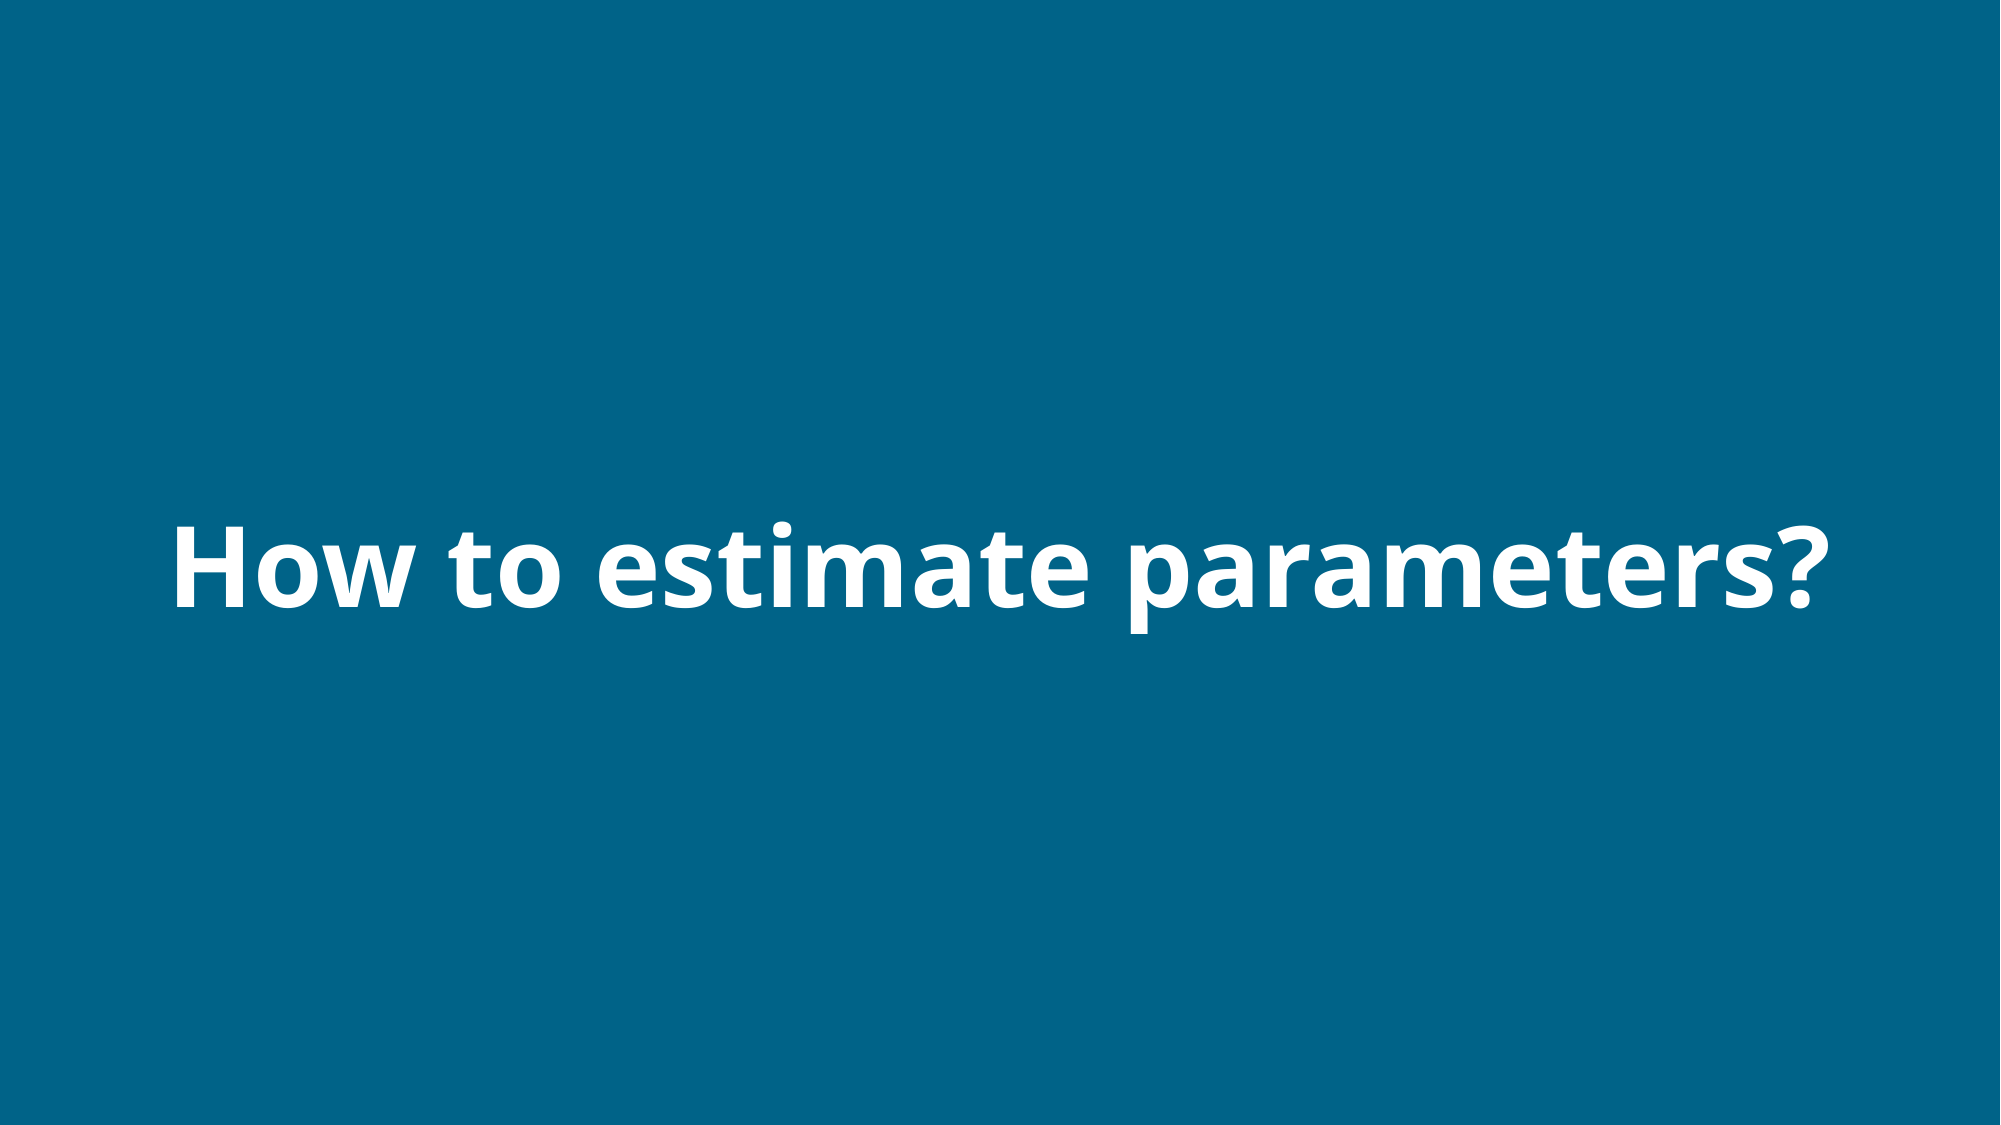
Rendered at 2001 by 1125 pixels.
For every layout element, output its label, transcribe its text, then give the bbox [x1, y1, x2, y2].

title How to estimate parameters? [137, 453, 1863, 672]
